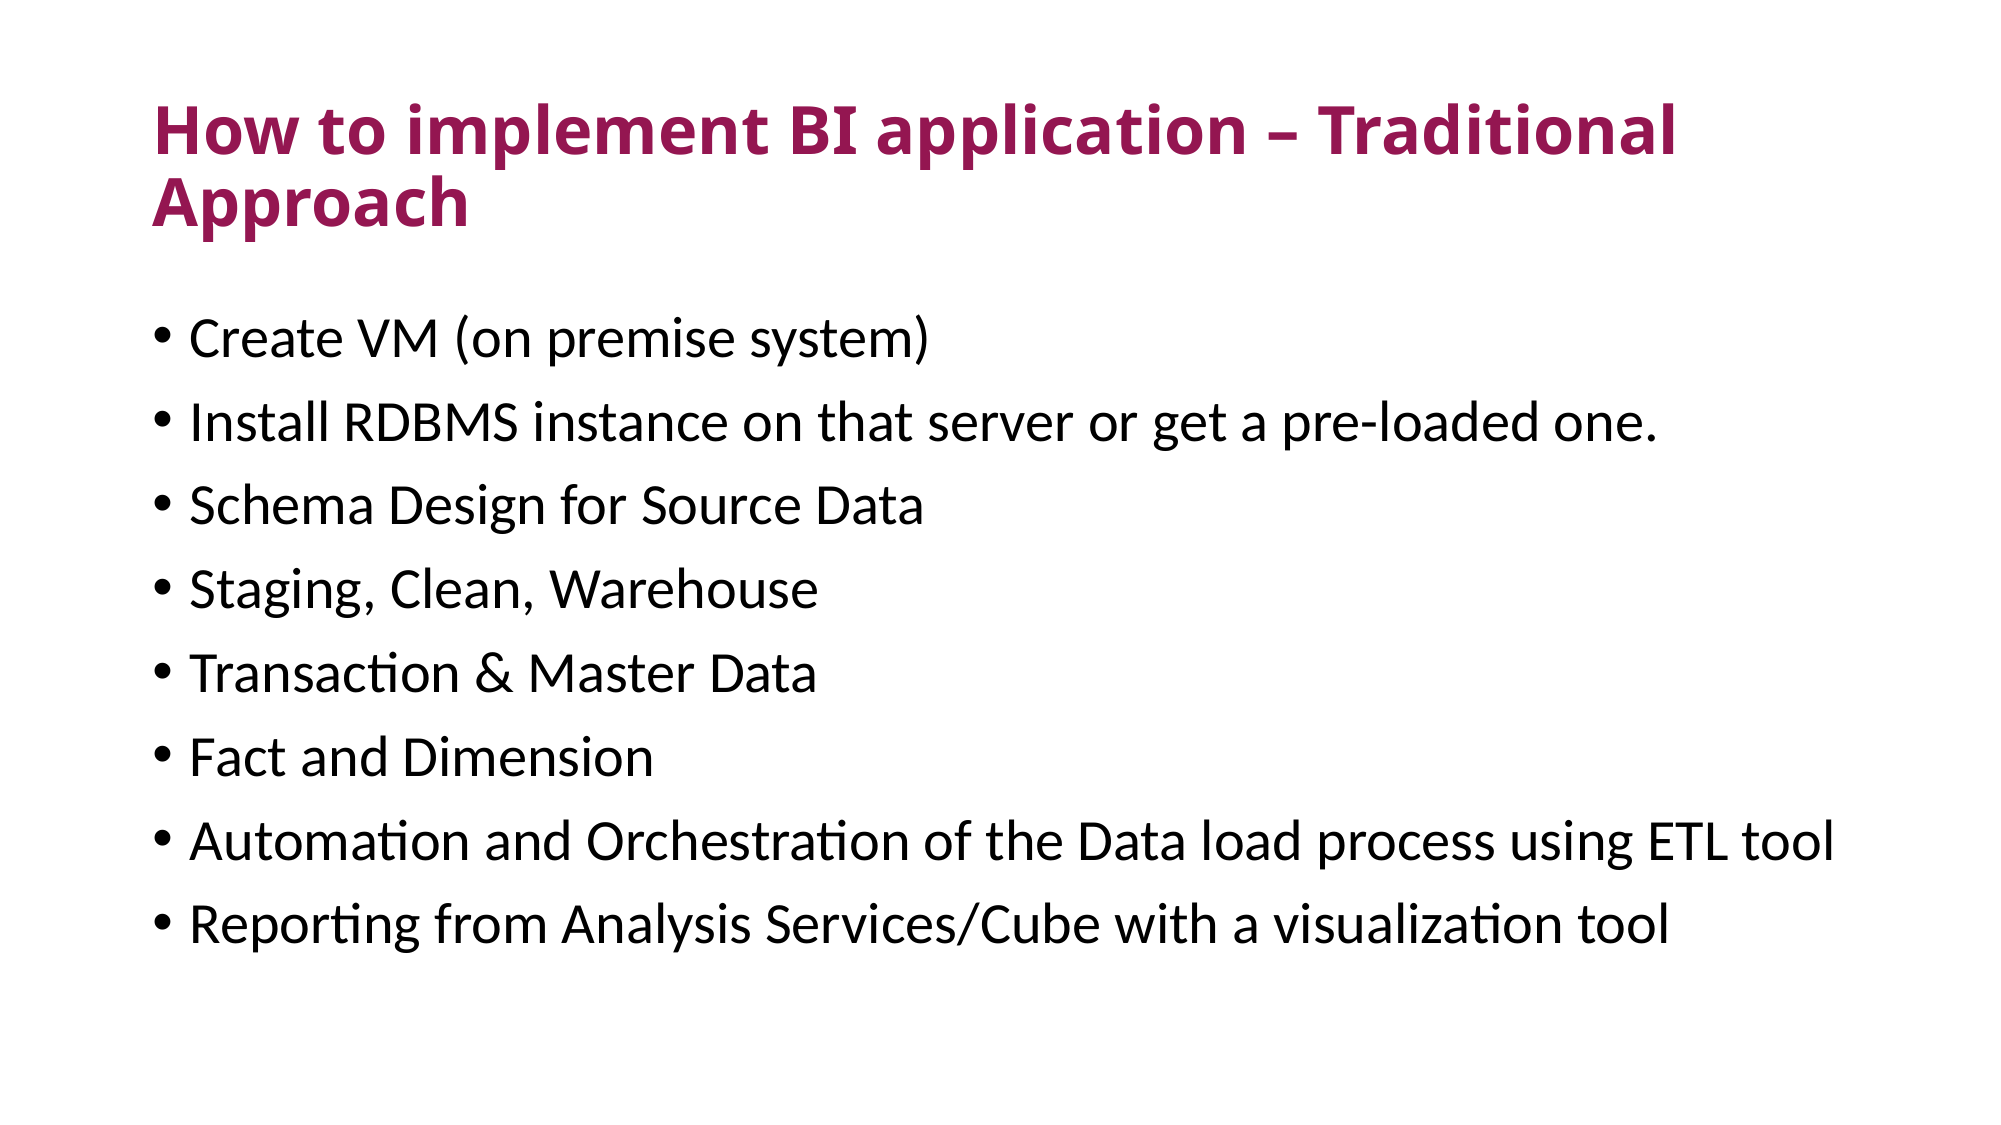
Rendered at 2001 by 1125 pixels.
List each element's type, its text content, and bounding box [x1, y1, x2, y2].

title How to implement BI application – Traditional Approach [137, 59, 1923, 278]
list Create VM (on premise system) Install RDBMS instance on that server or get a pre-loaded one. Schema Design for Source Data Staging, Clean, Warehouse Transaction & Master Data Fact and Dimension Automation and Orchestration of the Data load process using ETL tool Reporting from Analysis Services/Cube with a visualization tool [137, 299, 1863, 1014]
